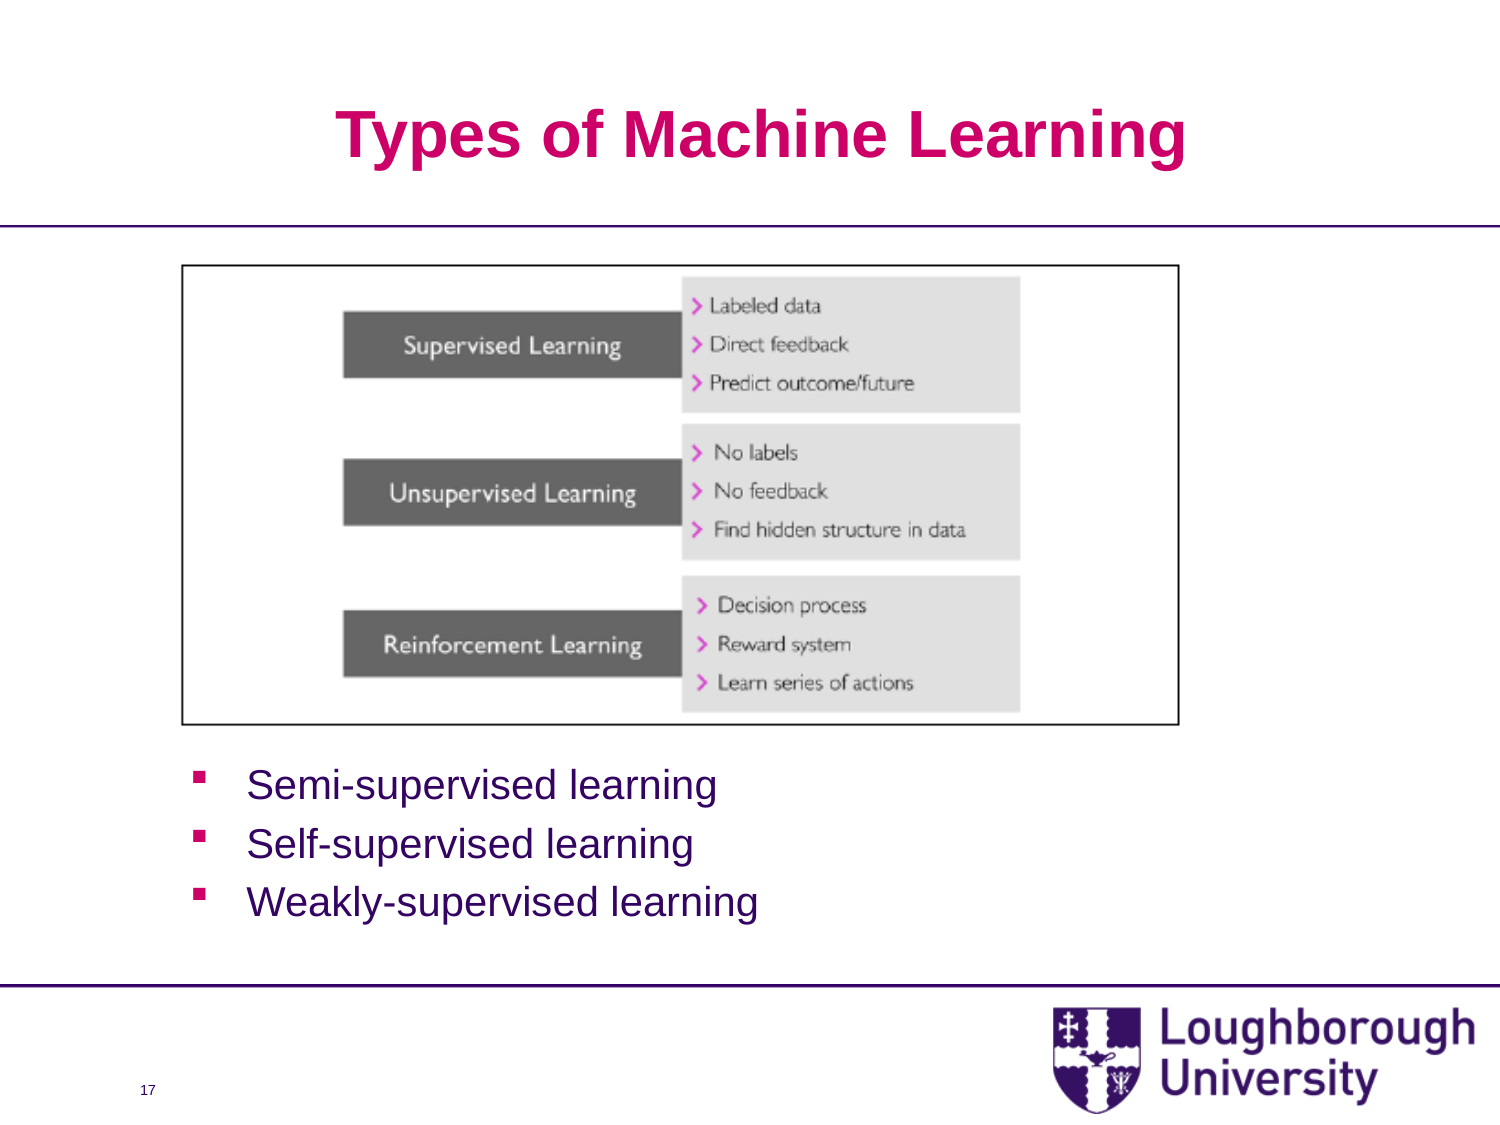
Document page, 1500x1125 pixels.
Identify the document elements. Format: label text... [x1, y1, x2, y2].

picture [0, 984, 1500, 1125]
list Semi-supervised learning Self-supervised learning Weakly-supervised learning [174, 736, 1284, 947]
picture [0, 225, 1500, 737]
title Types of Machine Learning [125, 50, 1400, 213]
slide_number 17 [124, 1074, 226, 1107]
